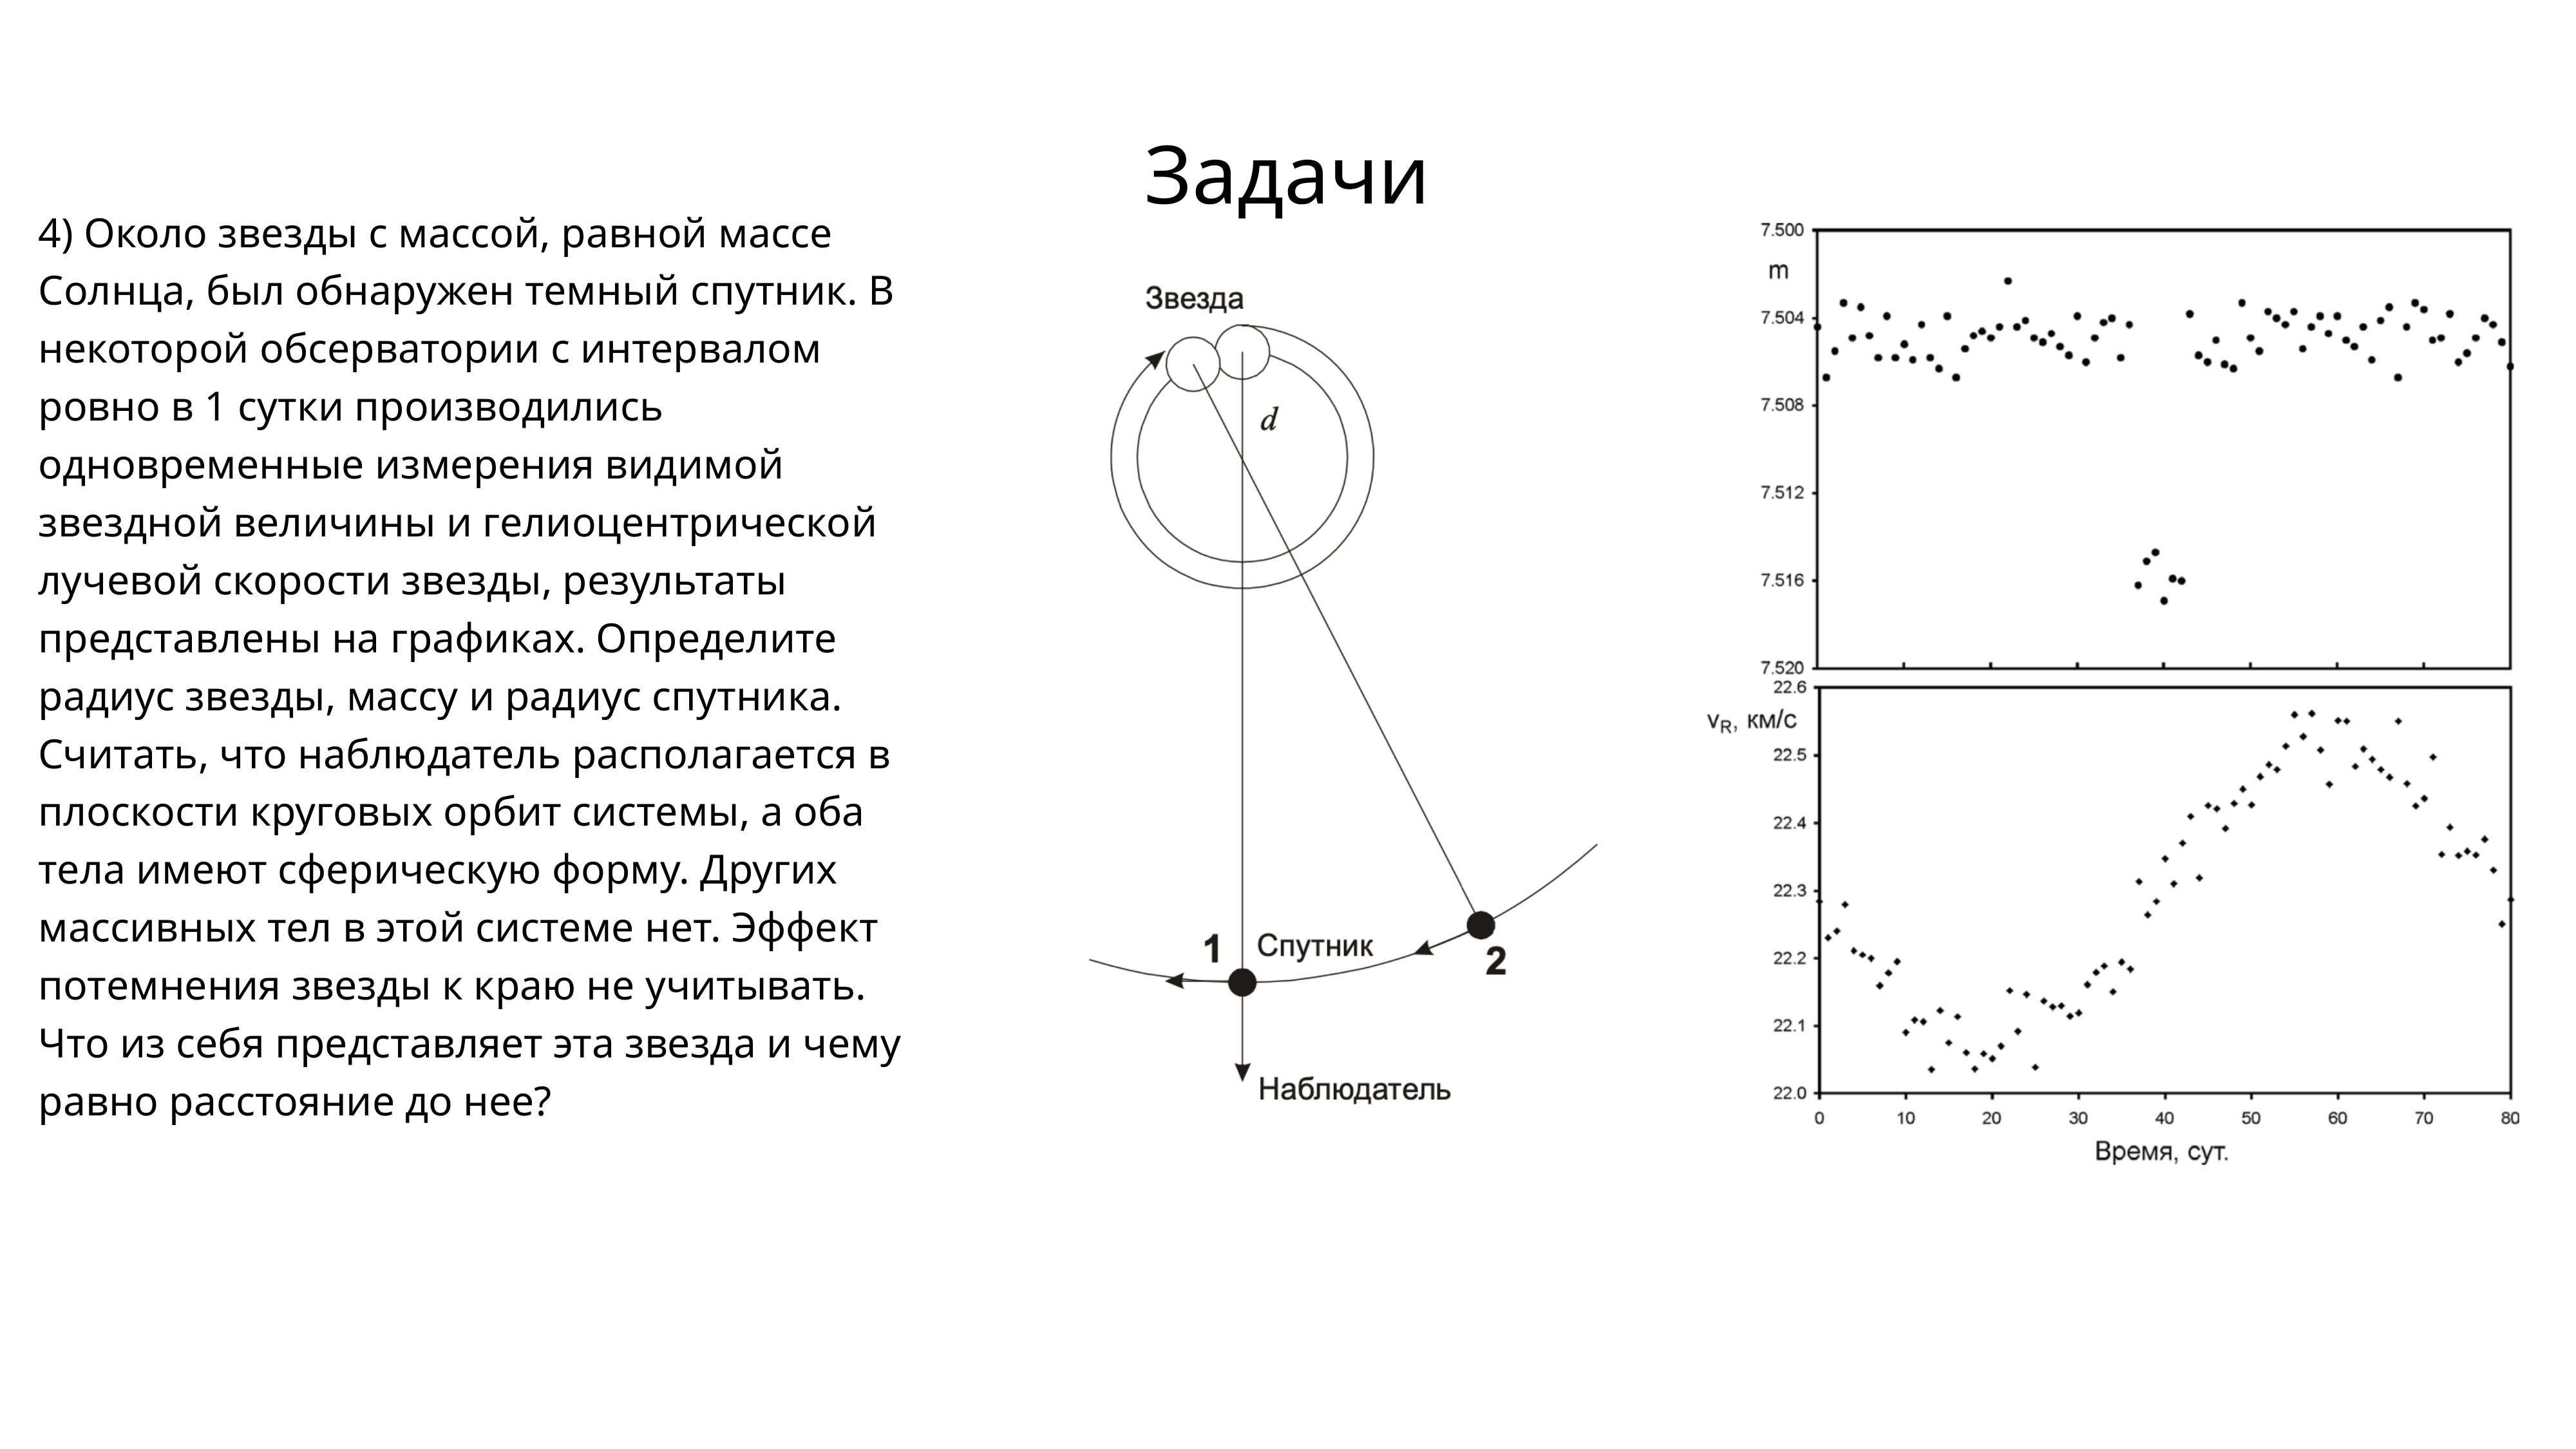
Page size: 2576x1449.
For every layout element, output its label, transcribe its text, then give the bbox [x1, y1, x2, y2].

picture [1687, 200, 2561, 1195]
picture [970, 263, 1655, 1131]
text_box 4) Около звезды с массой, равной массе Солнца, был обнаружен темный спутник. В некоторой обсерватории с интервалом ровно в 1 сутки производились одновременные измерения видимой звездной величины и гелиоцентрической лучевой скорости звезды, результаты представлены на графиках. Определите радиус звезды, массу и радиус спутника. Считать, что наблюдатель располагается в плоскости круговых орбит системы, а оба тела имеют сферическую форму. Других массивных тел в этой системе нет. Эффект потемнения звезды к краю не учитывать. Что из себя представляет эта звезда и чему равно расстояние до нее? [33, 192, 938, 1130]
text_box Задачи [1139, 117, 1437, 225]
